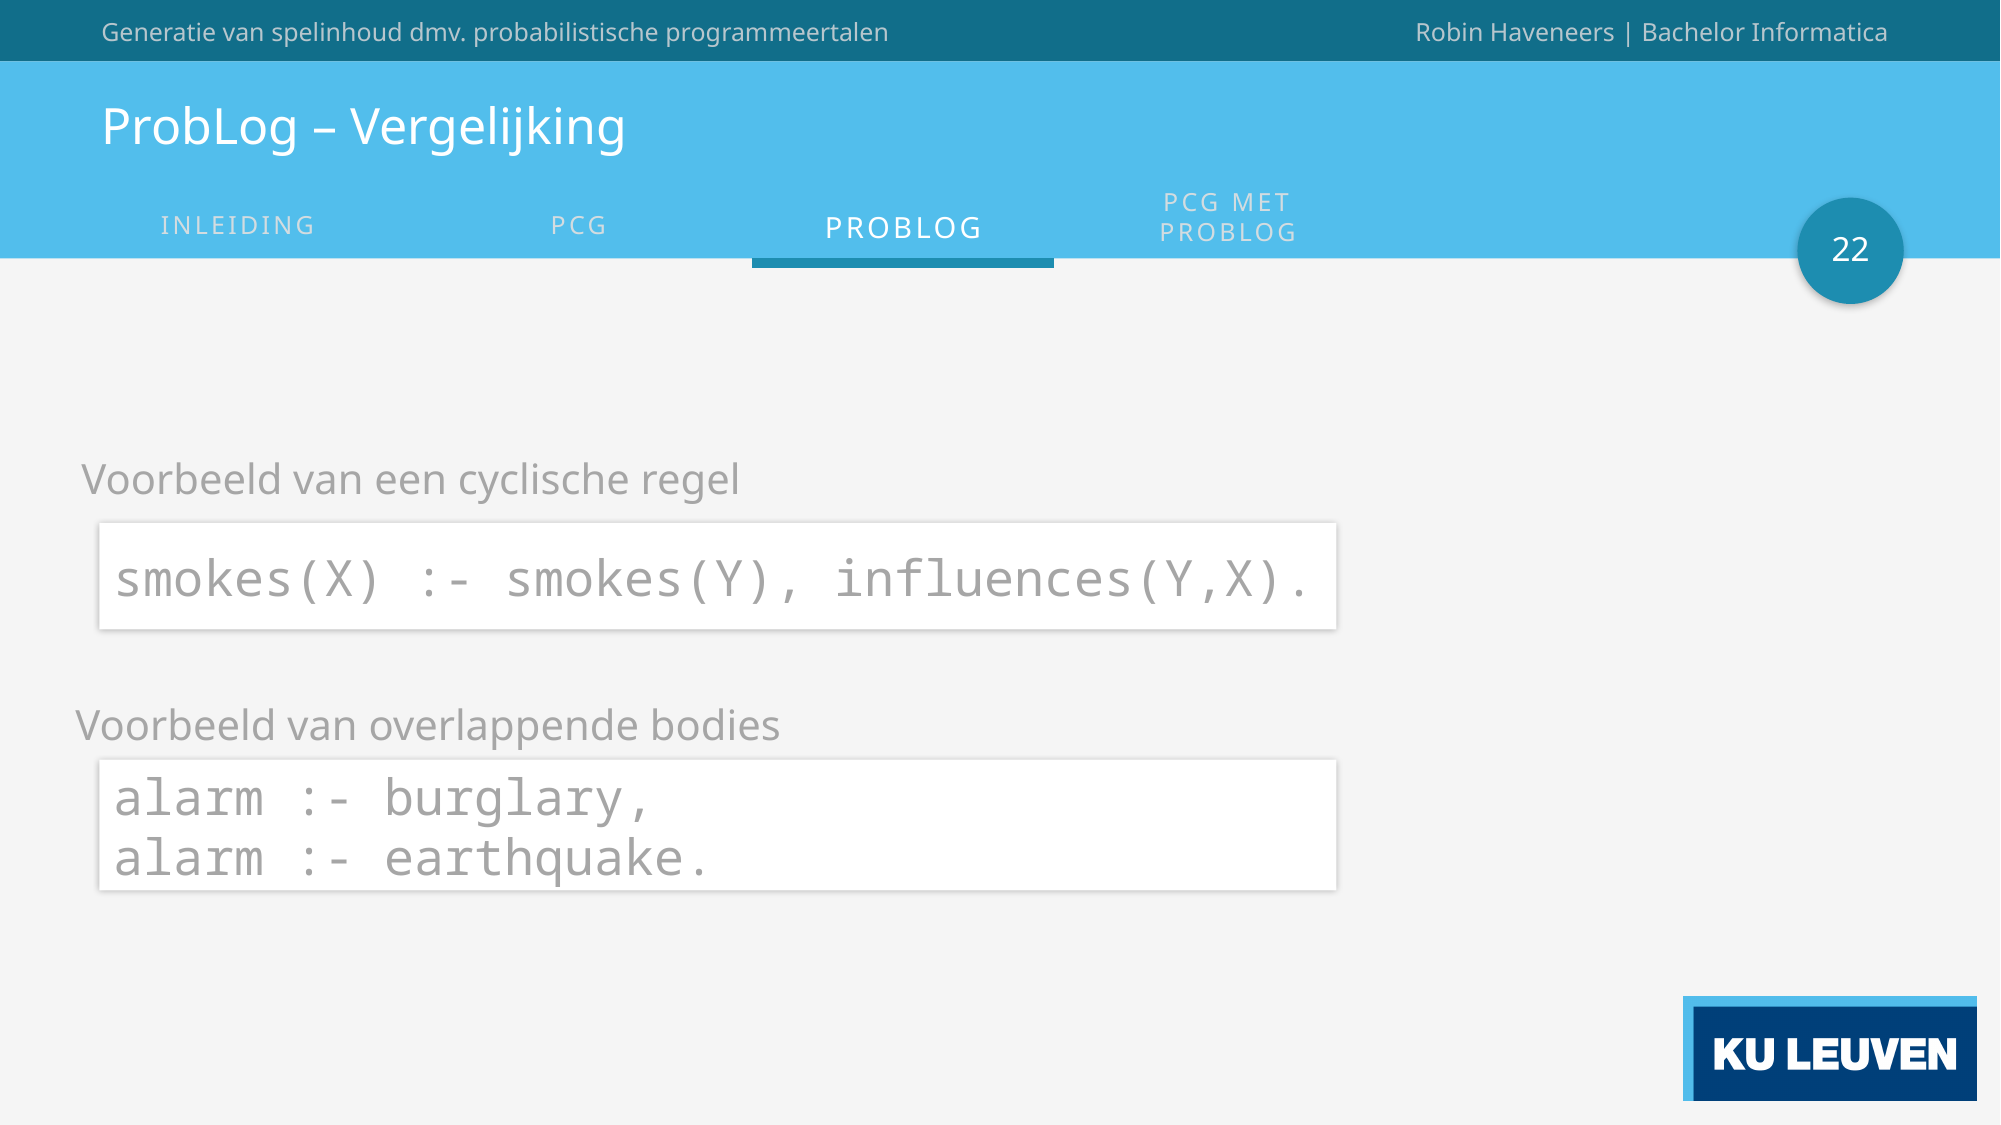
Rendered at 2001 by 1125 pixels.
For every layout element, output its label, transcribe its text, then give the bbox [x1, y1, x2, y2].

title ProbLog – Vergelijking [86, 94, 1929, 165]
text_box smokes(X) :- smokes(Y), influences(Y,X). [98, 522, 1337, 630]
text_box alarm :- burglary, alarm :- earthquake. [98, 759, 1337, 891]
picture [1683, 996, 1977, 1101]
slide_number 22 [1791, 220, 1911, 281]
text_box Voorbeeld van overlappende bodies [60, 691, 796, 756]
text_box Voorbeeld van een cyclische regel [66, 445, 756, 510]
